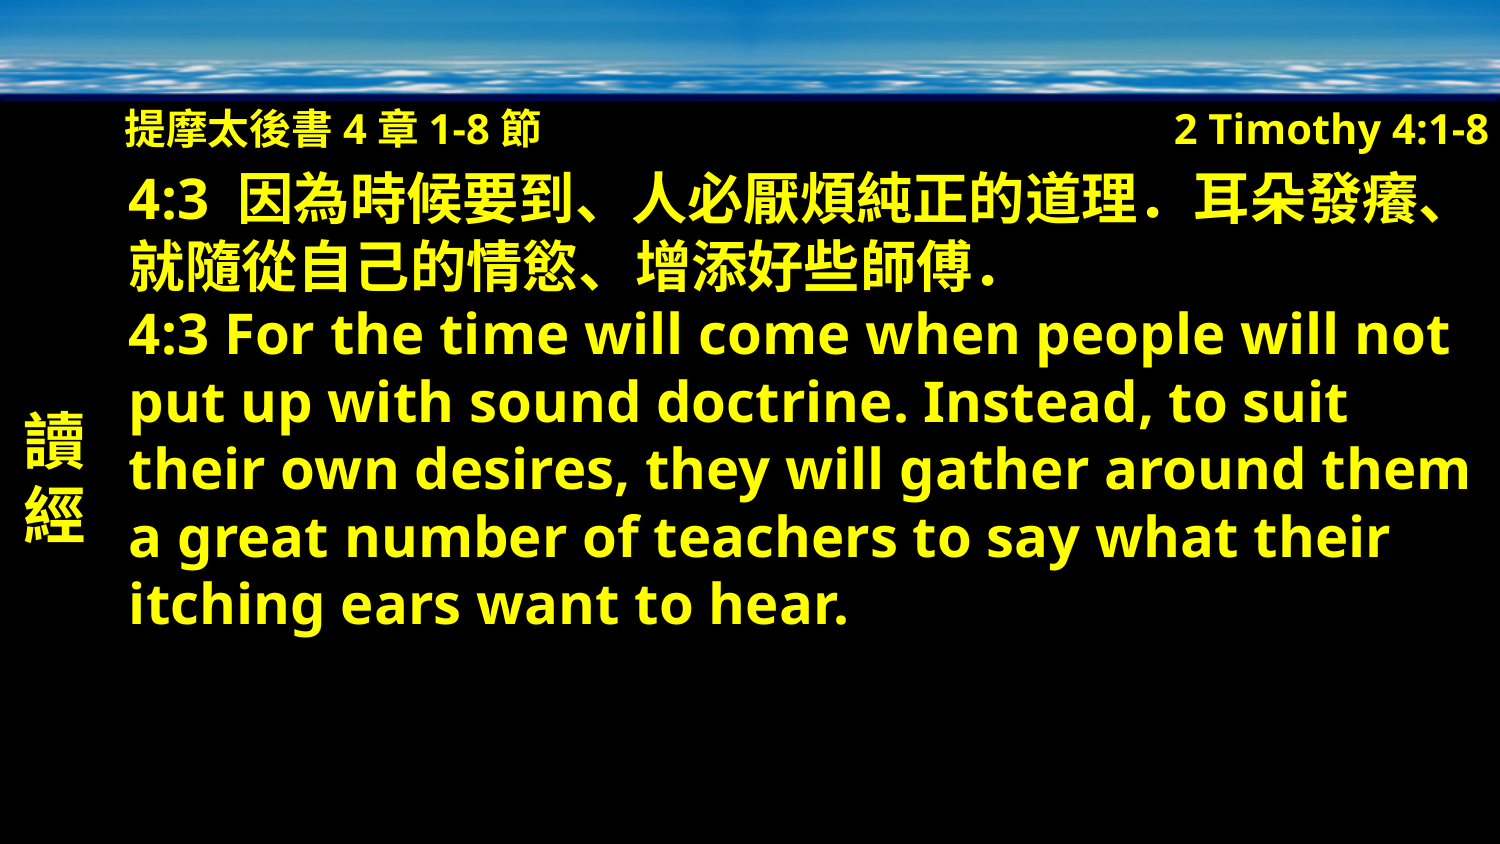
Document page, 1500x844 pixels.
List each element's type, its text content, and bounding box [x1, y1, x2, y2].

text_box 2 Timothy 4:1-8 [806, 95, 1500, 156]
picture [0, 0, 1500, 844]
text_box 4:3 因為時候要到、人必厭煩純正的道理．耳朵發癢、就隨從自己的情慾、增添好些師傅． 4:3 For the time will come when people will not put up with sound doctrine. Instead, to suit their own desires, they will gather around them a great number of teachers to say what their itching ears want to hear. [114, 156, 1500, 644]
text_box 提摩太後書4章1-8節 [109, 95, 806, 161]
text_box 讀經 [0, 394, 110, 559]
